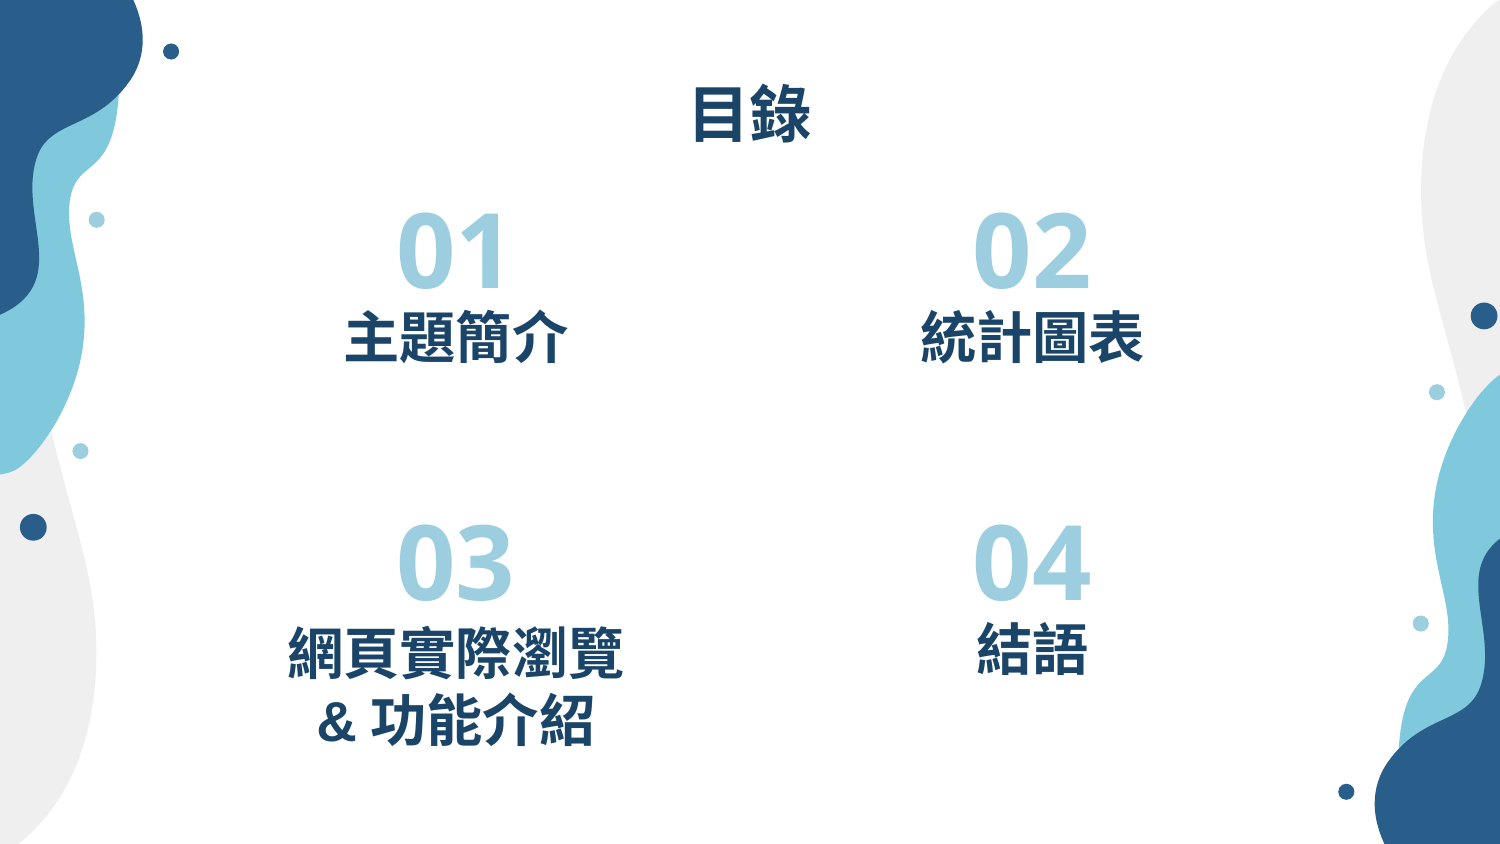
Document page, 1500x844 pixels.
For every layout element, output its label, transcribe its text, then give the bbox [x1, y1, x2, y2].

subtitle 結語 [718, 618, 1347, 678]
title 03 [370, 503, 542, 614]
subtitle 主題簡介 [153, 306, 718, 366]
subtitle 統計圖表 [718, 306, 1347, 366]
title 02 [947, 192, 1118, 302]
title 04 [947, 503, 1118, 614]
title 目錄 [447, 59, 1053, 154]
title 01 [370, 192, 542, 302]
subtitle 網頁實際瀏覽 &功能介紹 [153, 656, 759, 715]
